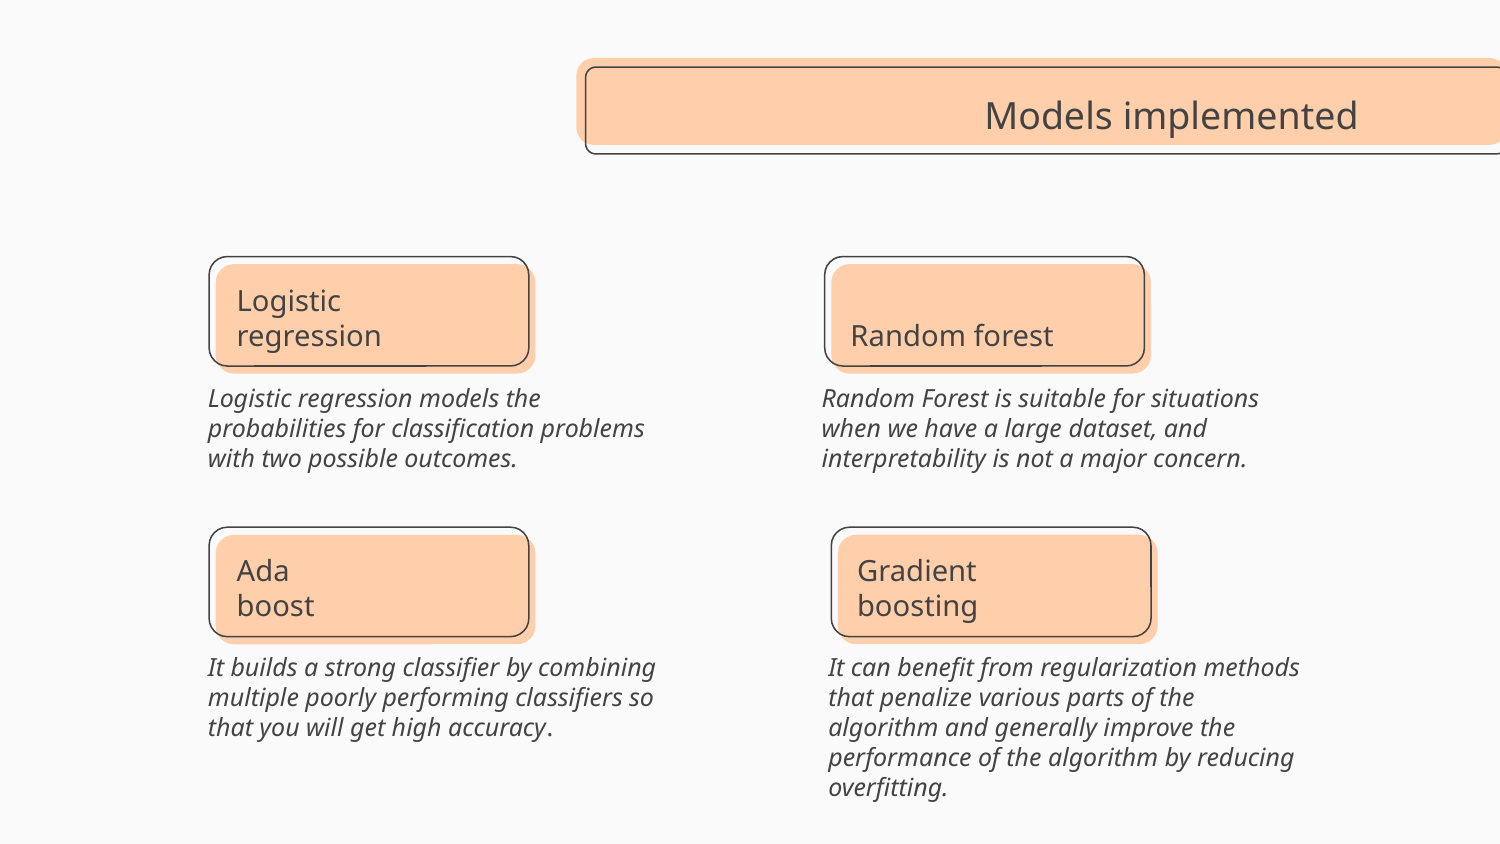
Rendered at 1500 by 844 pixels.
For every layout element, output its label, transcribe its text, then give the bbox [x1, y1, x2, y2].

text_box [824, 256, 1152, 374]
title Models implemented [849, 75, 1374, 154]
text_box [208, 526, 536, 645]
subtitle It can benefit from regularization methods that penalize various parts of the algorithm and generally improve the performance of the algorithm by reducing overfitting. [813, 636, 1317, 797]
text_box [831, 526, 1158, 645]
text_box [208, 256, 536, 374]
subtitle It builds a strong classifier by combining multiple poorly performing classifiers so that you will get high accuracy. [192, 636, 697, 797]
subtitle Random Forest is suitable for situations when we have a large dataset, and interpretability is not a major concern. [806, 367, 1310, 528]
subtitle Logistic regression models the probabilities for classification problems with two possible outcomes. [192, 367, 697, 528]
